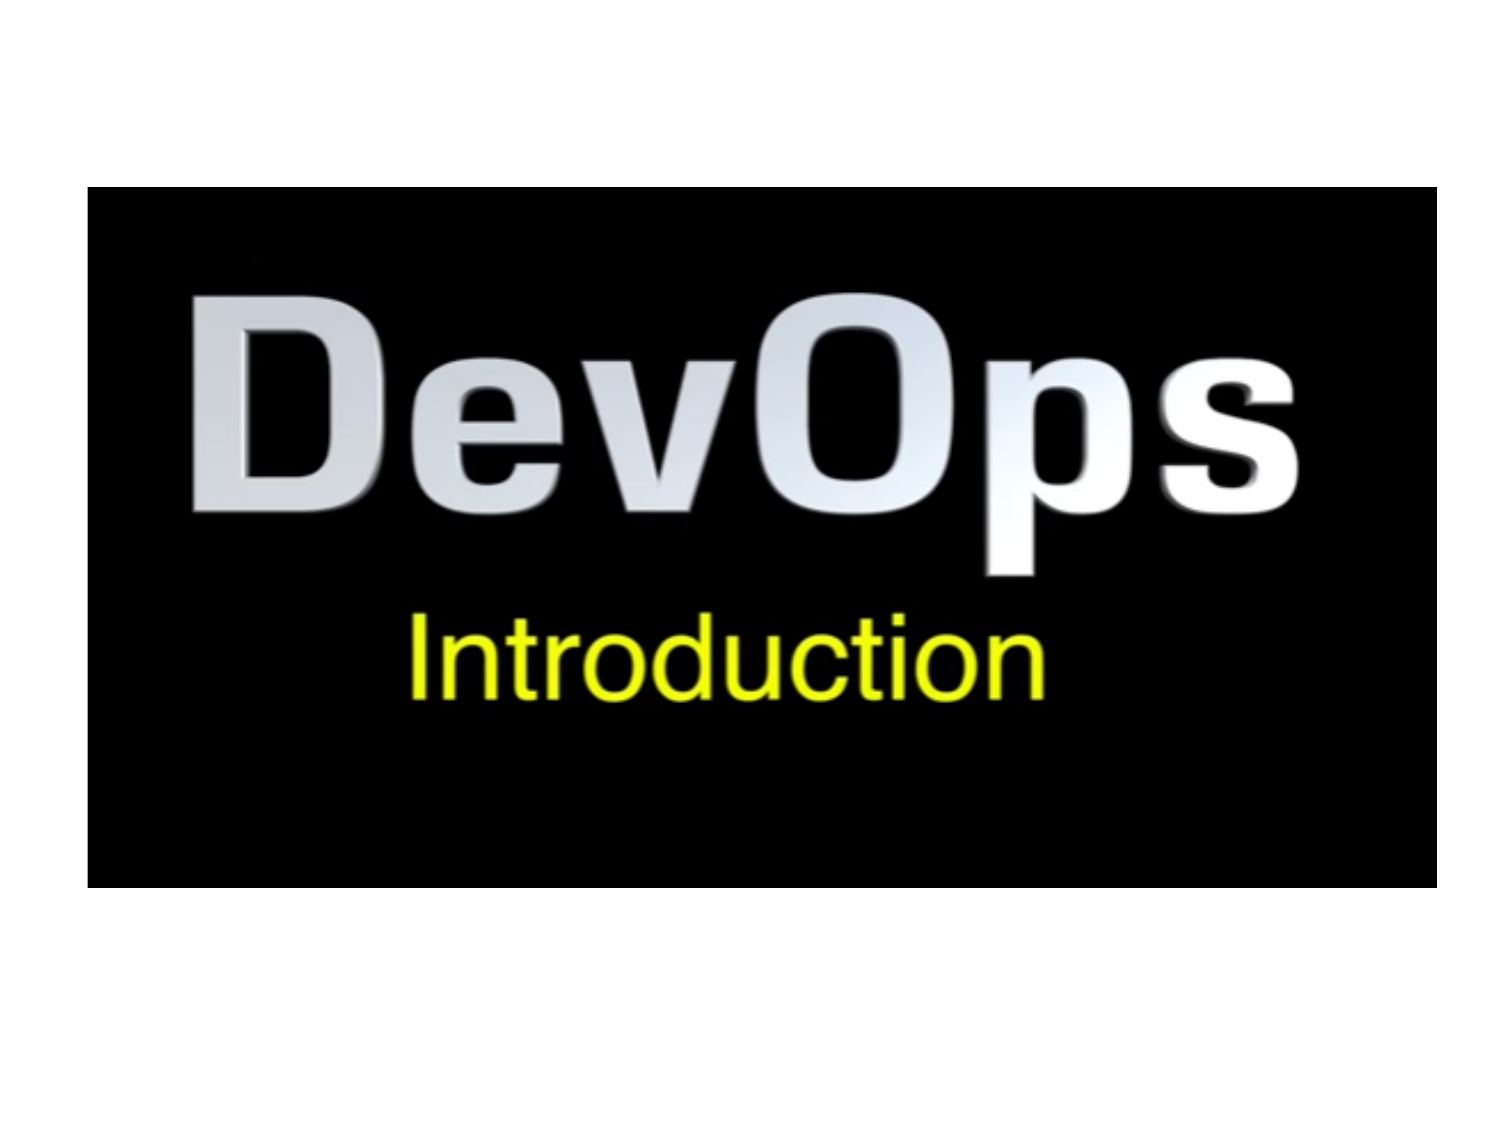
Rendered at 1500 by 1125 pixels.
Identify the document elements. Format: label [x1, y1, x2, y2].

picture [87, 187, 1438, 888]
